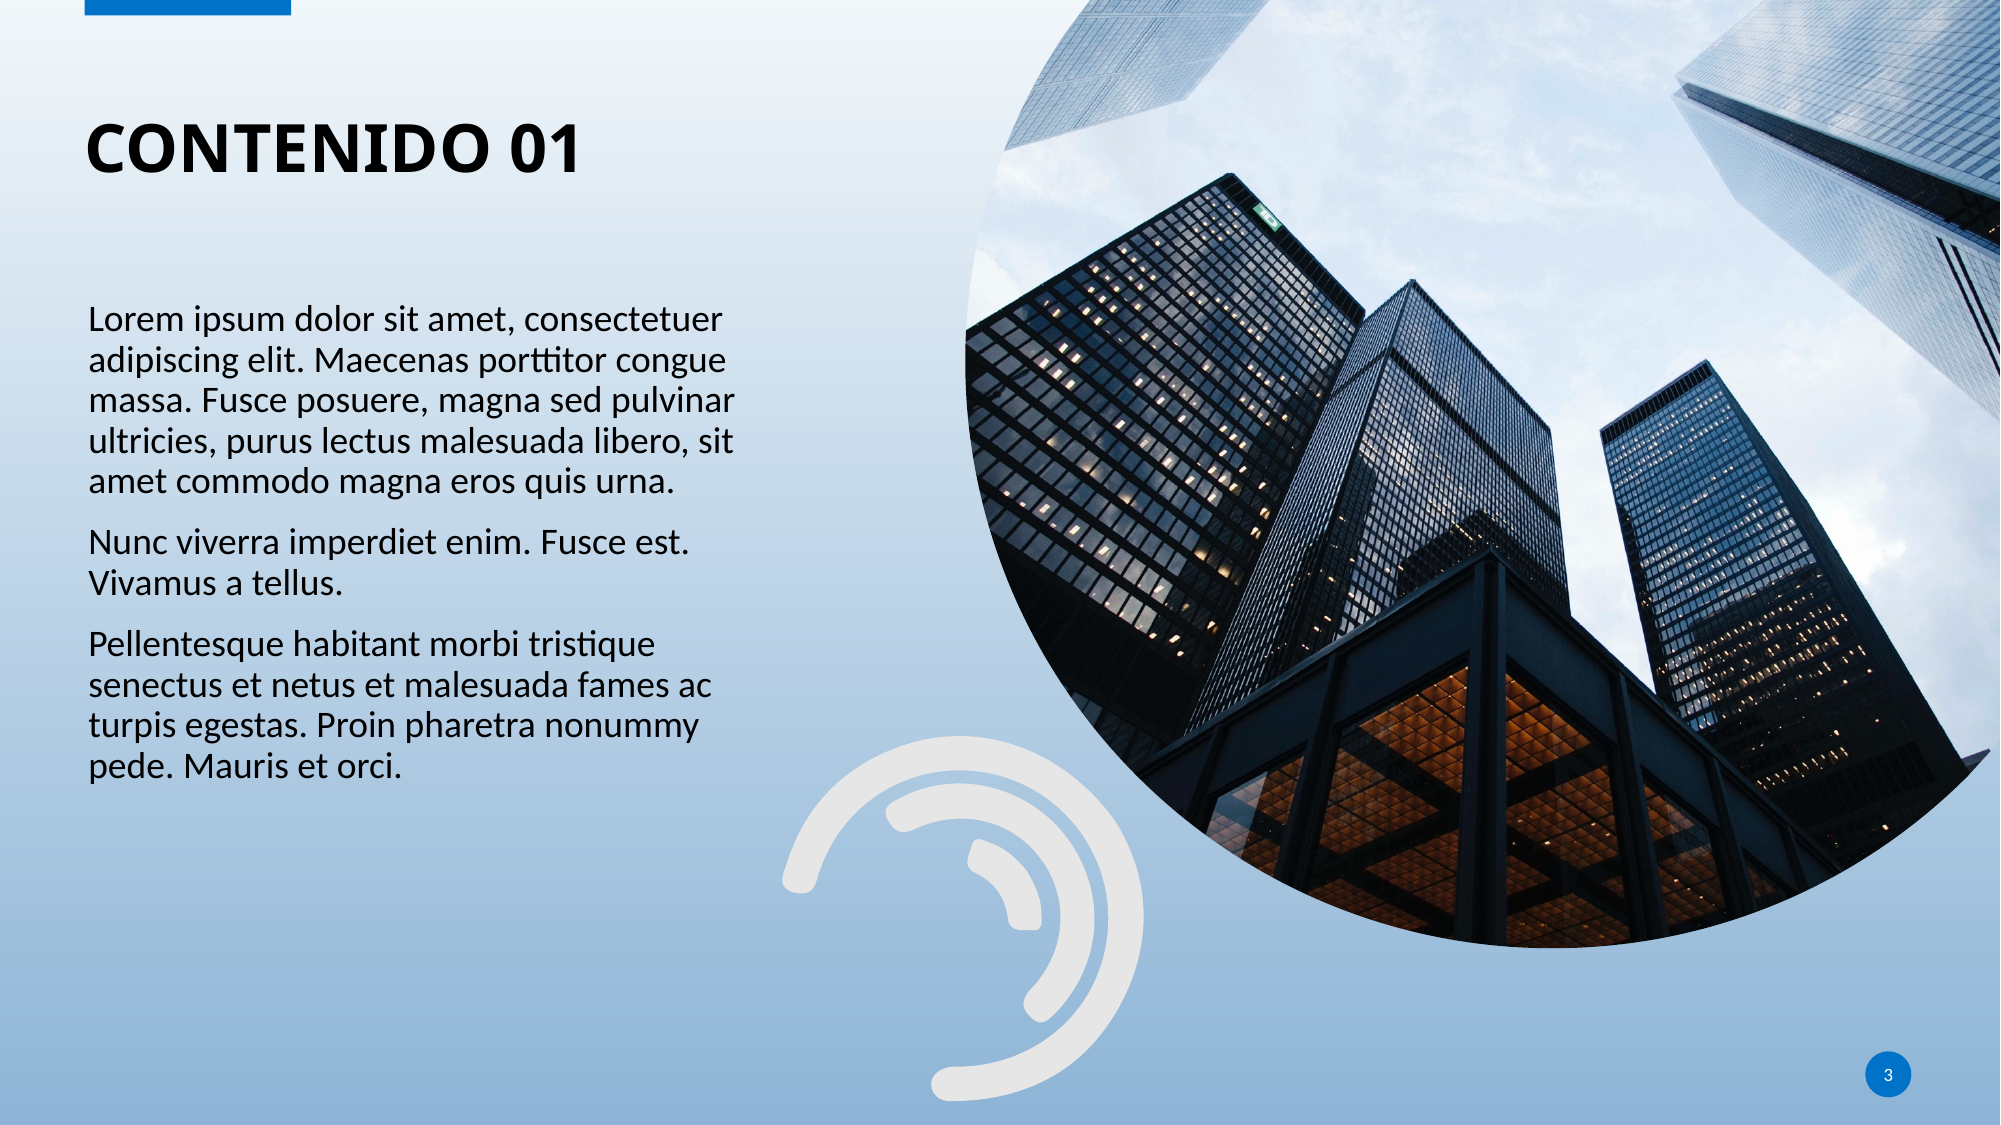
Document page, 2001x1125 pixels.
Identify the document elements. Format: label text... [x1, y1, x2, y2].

picture [965, 0, 2000, 949]
title Contenido 01 [84, 81, 895, 300]
list Lorem ipsum dolor sit amet, consectetuer adipiscing elit. Maecenas porttitor congue massa. Fusce posuere, magna sed pulvinar ultricies, purus lectus malesuada libero, sit amet commodo magna eros quis urna. Nunc viverra imperdiet enim. Fusce est. Vivamus a tellus. Pellentesque habitant morbi tristique senectus et netus et malesuada fames ac turpis egestas. Proin pharetra nonummy pede. Mauris et orci. [88, 300, 744, 1014]
slide_number 3 [1864, 1059, 1913, 1090]
